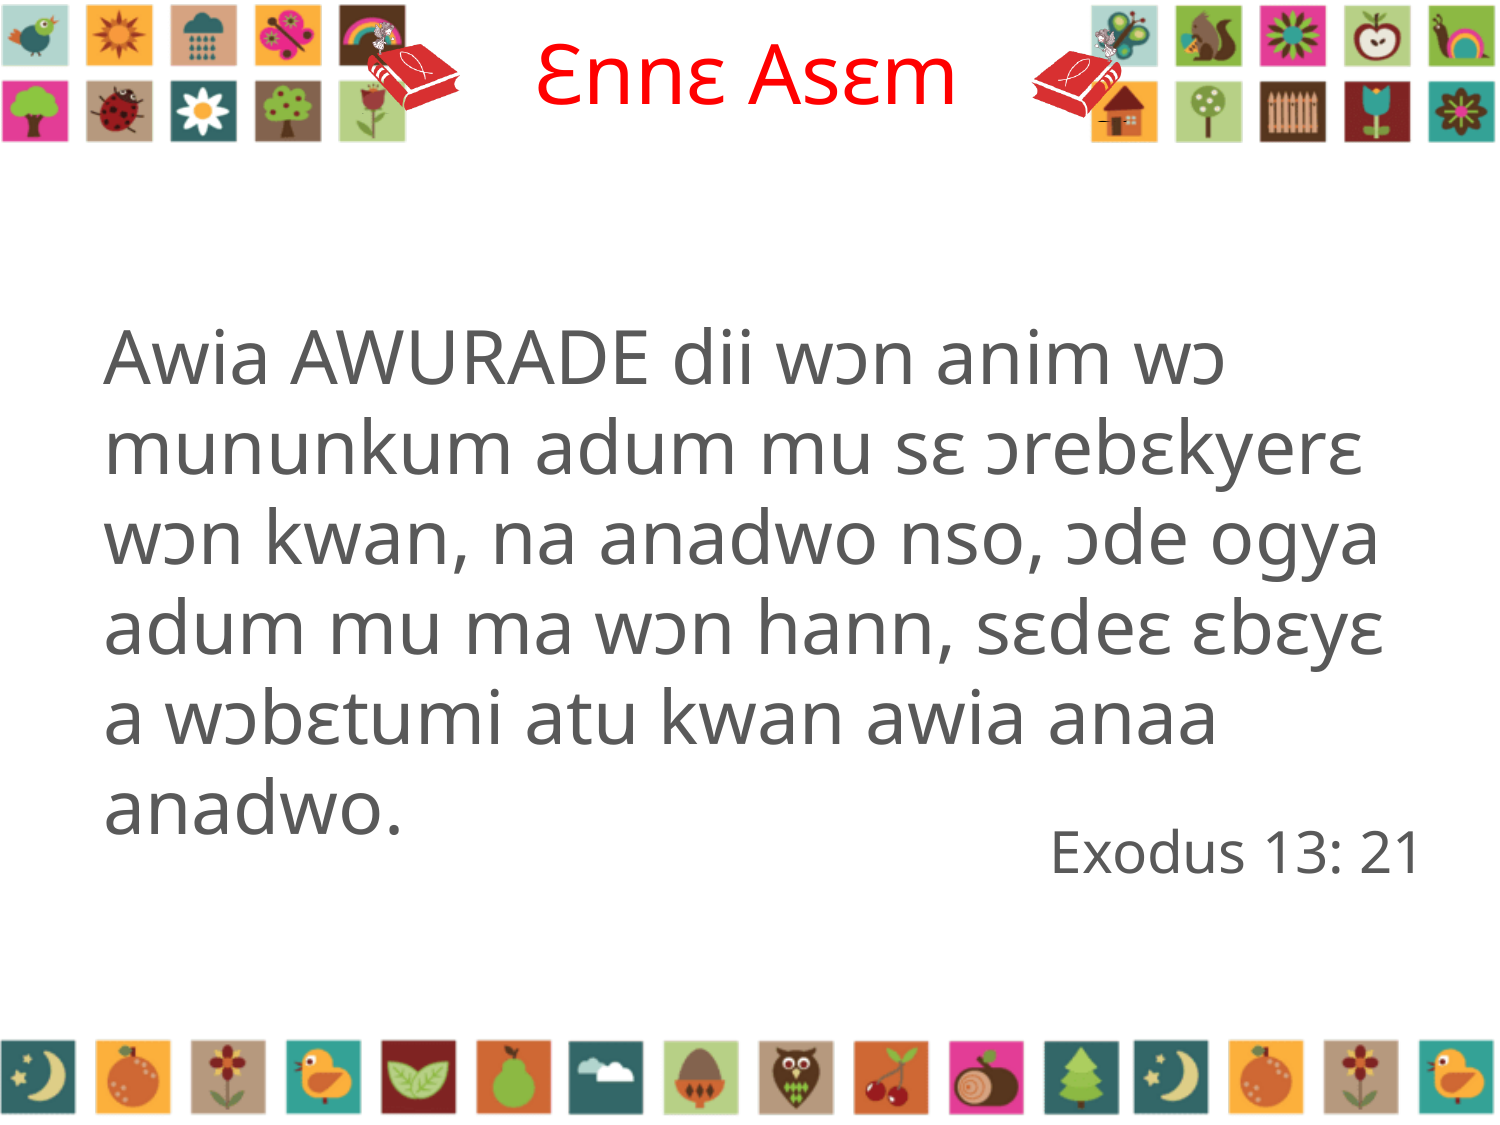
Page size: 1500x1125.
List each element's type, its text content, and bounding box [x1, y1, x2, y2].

picture [999, 3, 1500, 150]
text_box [0, 1028, 1500, 1118]
text_box Ɛnnɛ Asɛm [425, 13, 1000, 129]
picture [0, 3, 492, 150]
text_box Awia AWURADE dii wɔn anim wɔ mununkum adum mu sɛ ɔrebɛkyerɛ wɔn kwan, na anadwo nso, ɔde ogya adum mu ma wɔn hann, sɛdeɛ ɛbɛyɛ a wɔbɛtumi atu kwan awia anaa anadwo. [88, 302, 1436, 858]
text_box Exodus 13: 21 [808, 807, 1441, 893]
